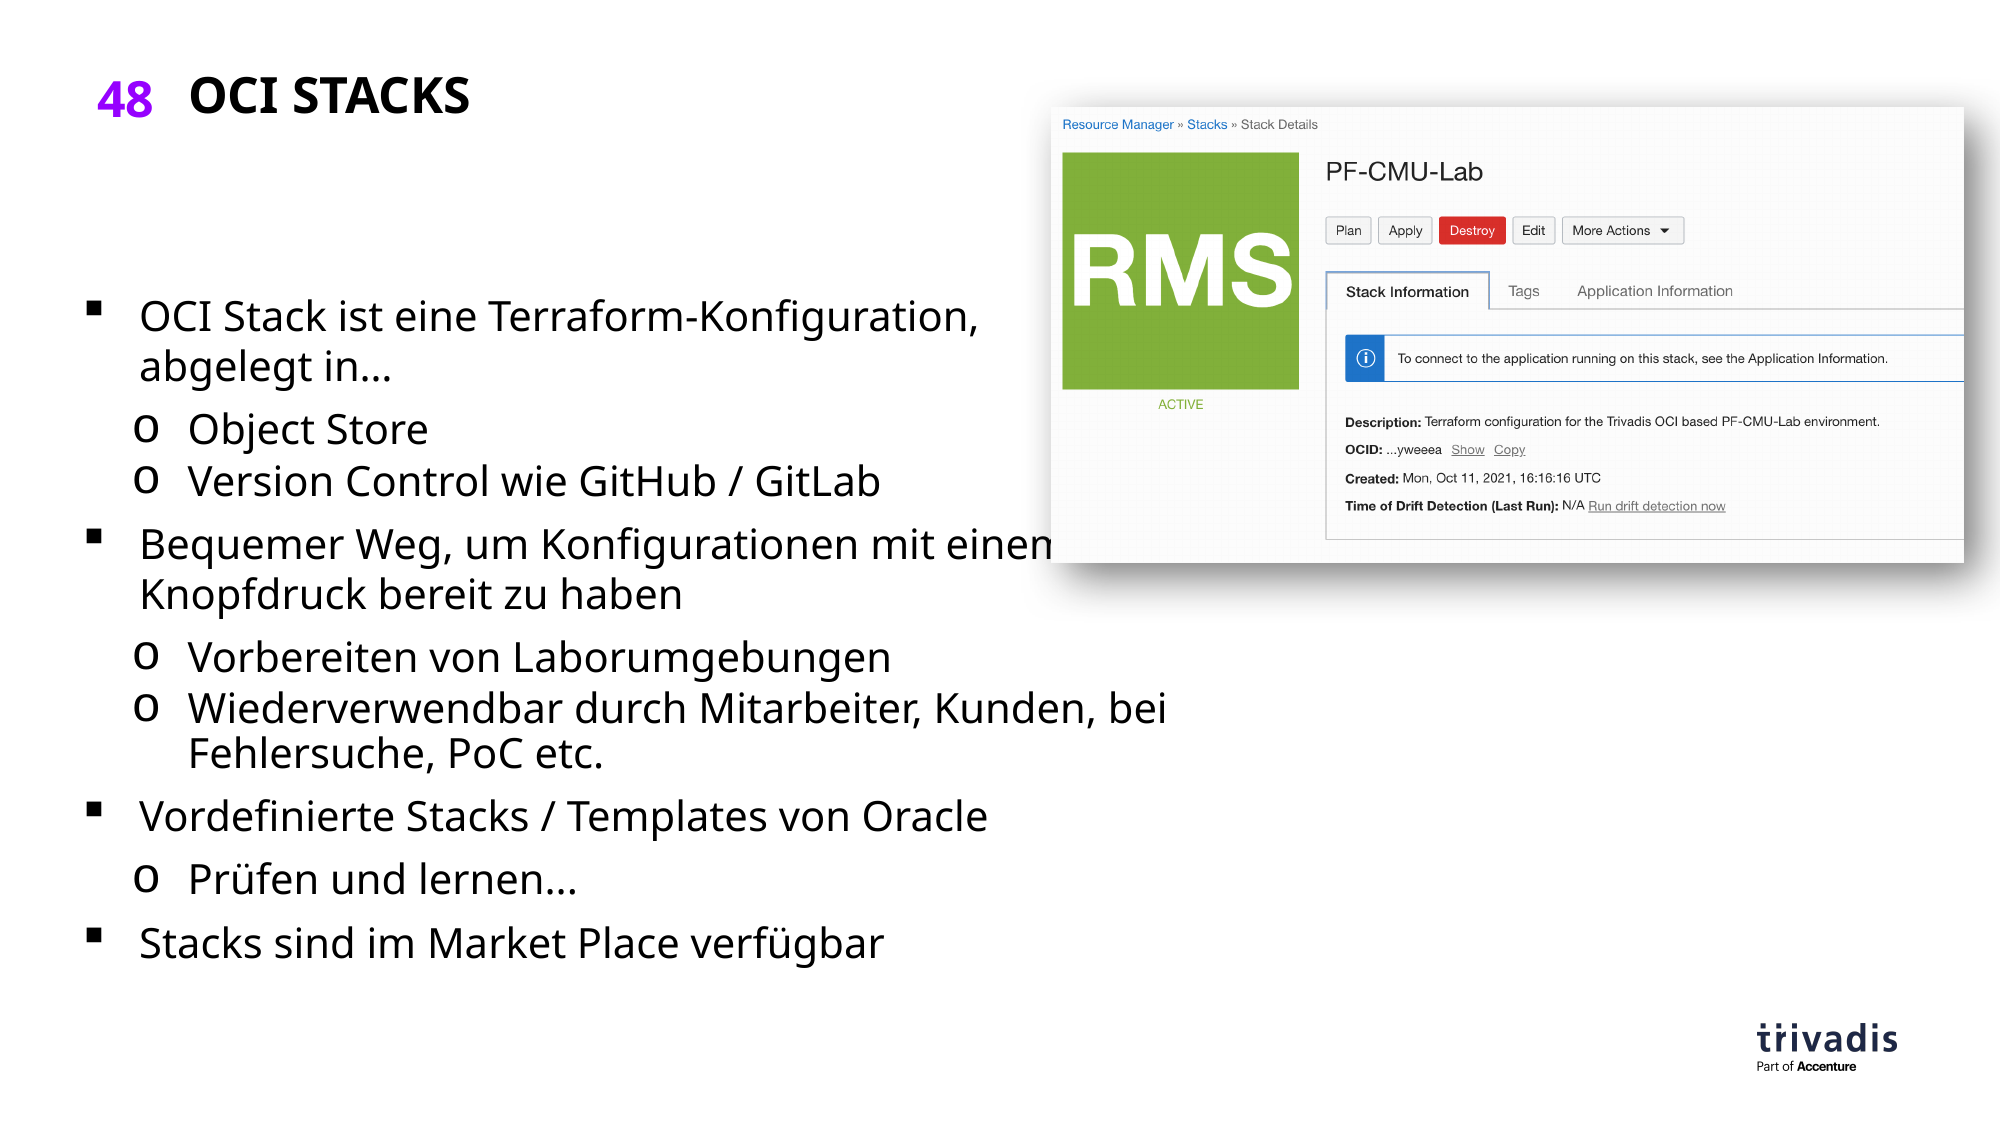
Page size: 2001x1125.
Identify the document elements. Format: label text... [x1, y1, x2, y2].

picture [1757, 1023, 1897, 1071]
title OCI Stacks [170, 63, 1933, 136]
list OCI Stack ist eine Terraform-Konfiguration, abgelegt in… Object Store Version Control wie GitHub / GitLab Bequemer Weg, um Konfigurationen mit einem Knopfdruck bereit zu haben Vorbereiten von Laborumgebungen Wiederverwendbar durch Mitarbeiter, Kunden, bei Fehlersuche, PoC etc. Vordefinierte Stacks / Templates von Oracle Prüfen und lernen... Stacks sind im Market Place verfügbar [65, 282, 1297, 1071]
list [1051, 107, 1964, 563]
